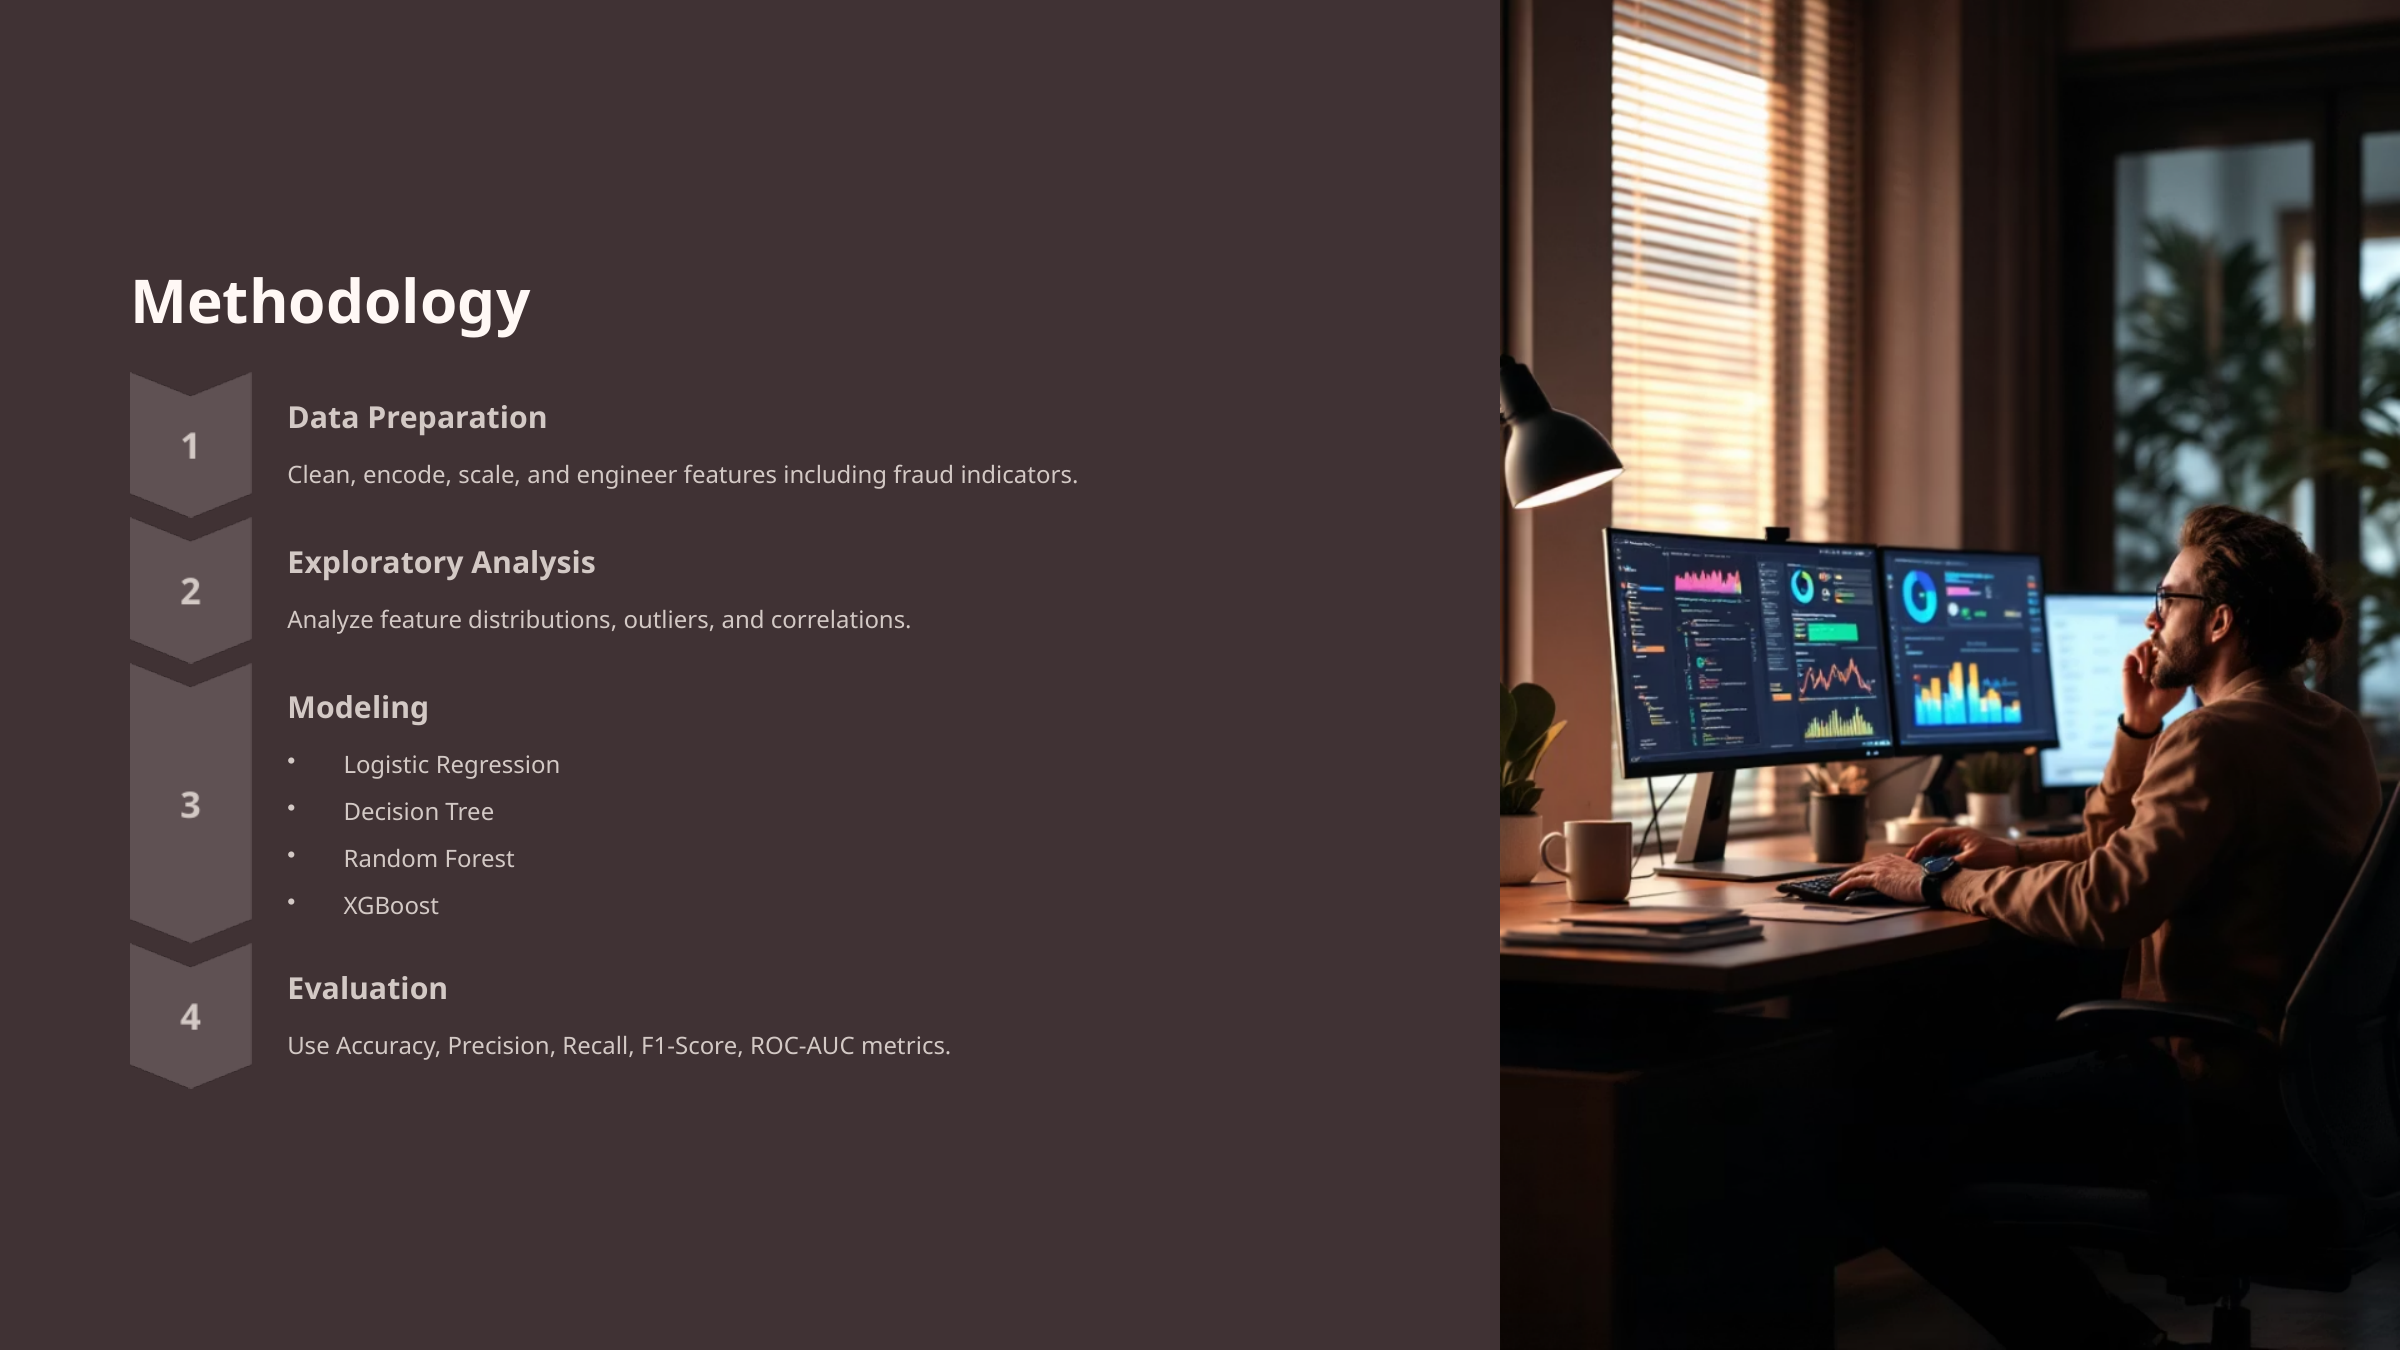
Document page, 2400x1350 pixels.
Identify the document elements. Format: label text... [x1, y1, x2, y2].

text_box Use Accuracy, Precision, Recall, F1-Score, ROC-AUC metrics. [287, 1020, 1370, 1059]
text_box XGBoost [287, 880, 1370, 920]
text_box Random Forest [287, 833, 1370, 873]
picture [1499, 0, 2400, 1350]
text_box Exploratory Analysis [287, 542, 608, 580]
text_box Decision Tree [287, 786, 1370, 826]
text_box Data Preparation [287, 397, 590, 435]
text_box Analyze feature distributions, outliers, and correlations. [287, 594, 1370, 634]
text_box Evaluation [287, 967, 590, 1006]
text_box Clean, encode, scale, and engineer features including fraud indicators. [287, 449, 1370, 489]
text_box Modeling [287, 687, 590, 725]
text_box Methodology [130, 261, 735, 337]
text_box Logistic Regression [287, 739, 1370, 779]
picture [130, 372, 252, 1089]
